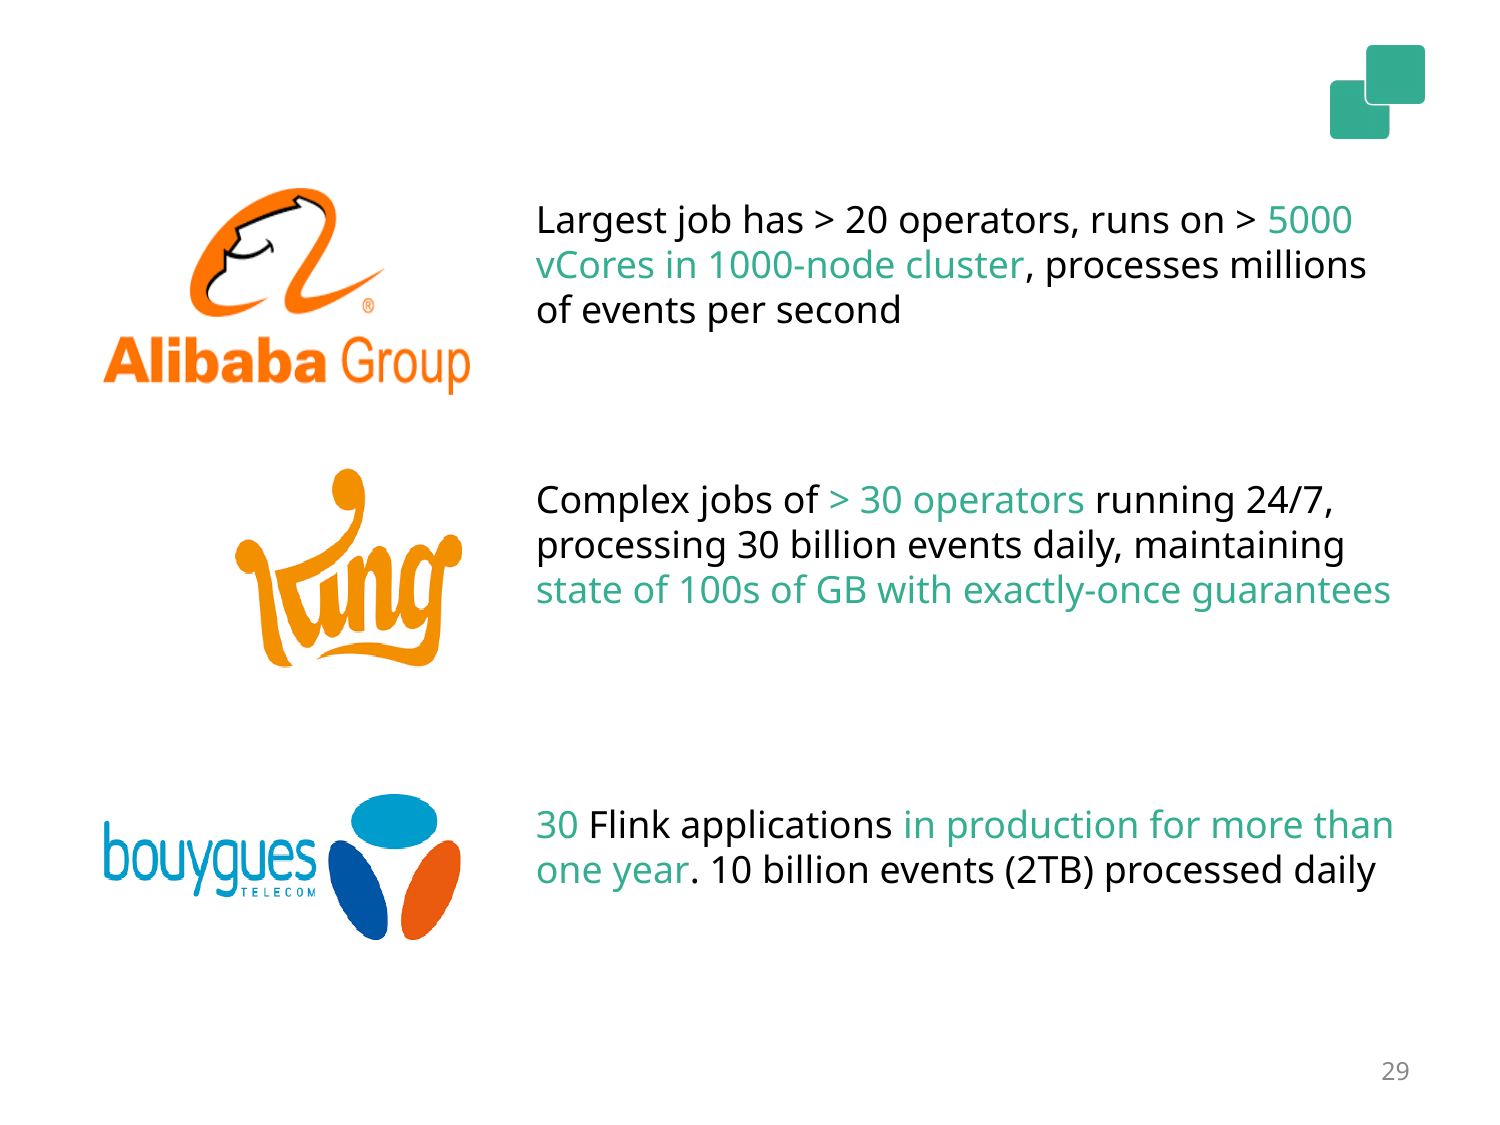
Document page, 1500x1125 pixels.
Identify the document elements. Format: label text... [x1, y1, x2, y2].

picture [103, 188, 470, 395]
text_box Largest job has > 20 operators, runs on > 5000 vCores in 1000-node cluster, processes millions of events per second [520, 188, 1425, 391]
slide_number 29 [1074, 1042, 1425, 1103]
picture [1330, 45, 1425, 139]
text_box Complex jobs of > 30 operators running 24/7, processing 30 billion events daily, maintaining state of 100s of GB with exactly-once guarantees [520, 468, 1425, 670]
picture [235, 467, 462, 669]
picture [103, 793, 462, 943]
text_box 30 Flink applications in production for more than one year. 10 billion events (2TB) processed daily [520, 793, 1425, 936]
